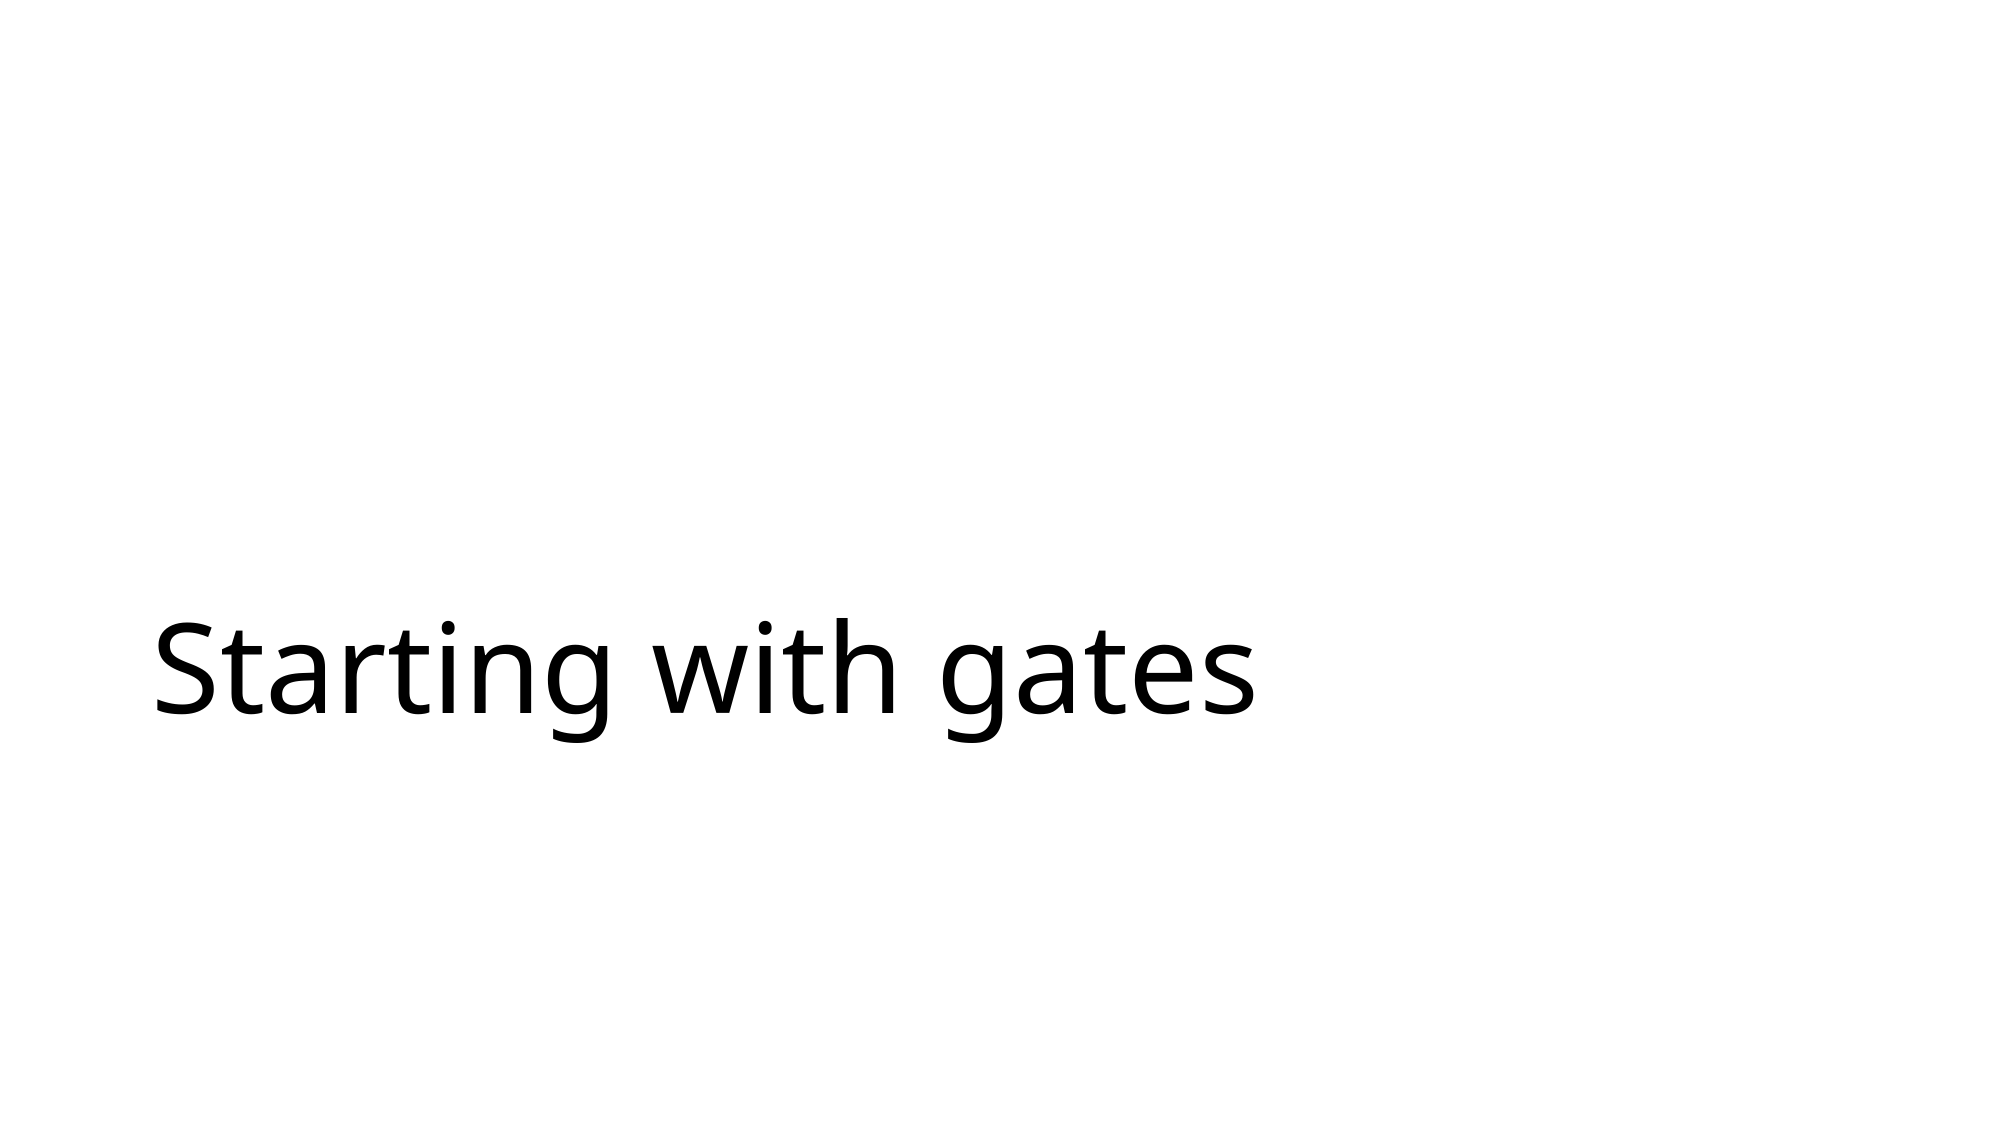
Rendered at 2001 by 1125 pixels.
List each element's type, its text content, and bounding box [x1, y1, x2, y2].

title Starting with gates [136, 280, 1862, 749]
